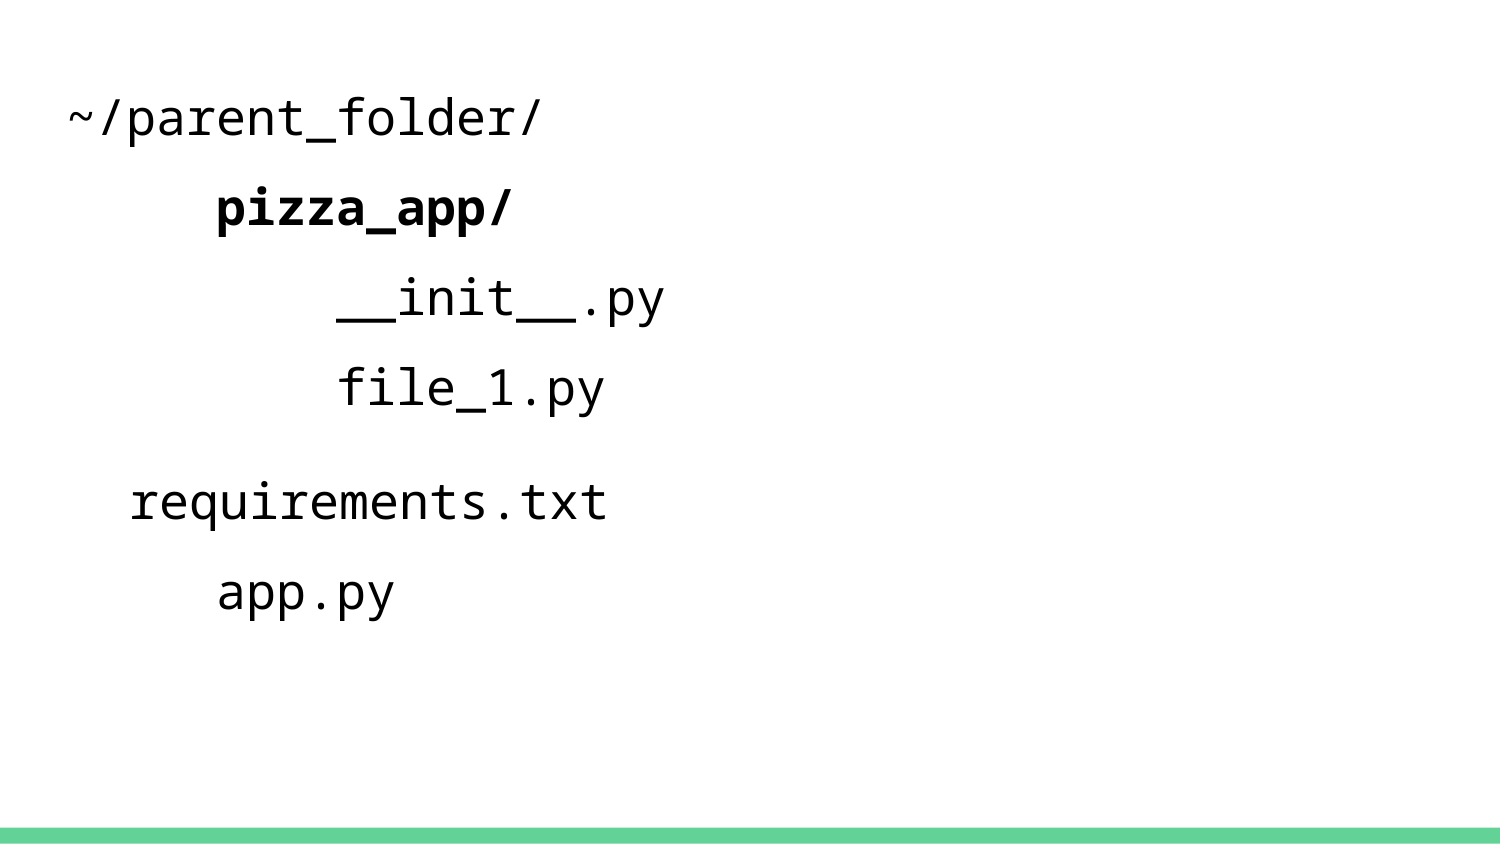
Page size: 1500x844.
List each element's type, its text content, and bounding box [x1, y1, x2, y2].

list ~/parent_folder/ pizza_app/ __init__.py file_1.py requirements.txt app.py [51, 39, 1449, 802]
